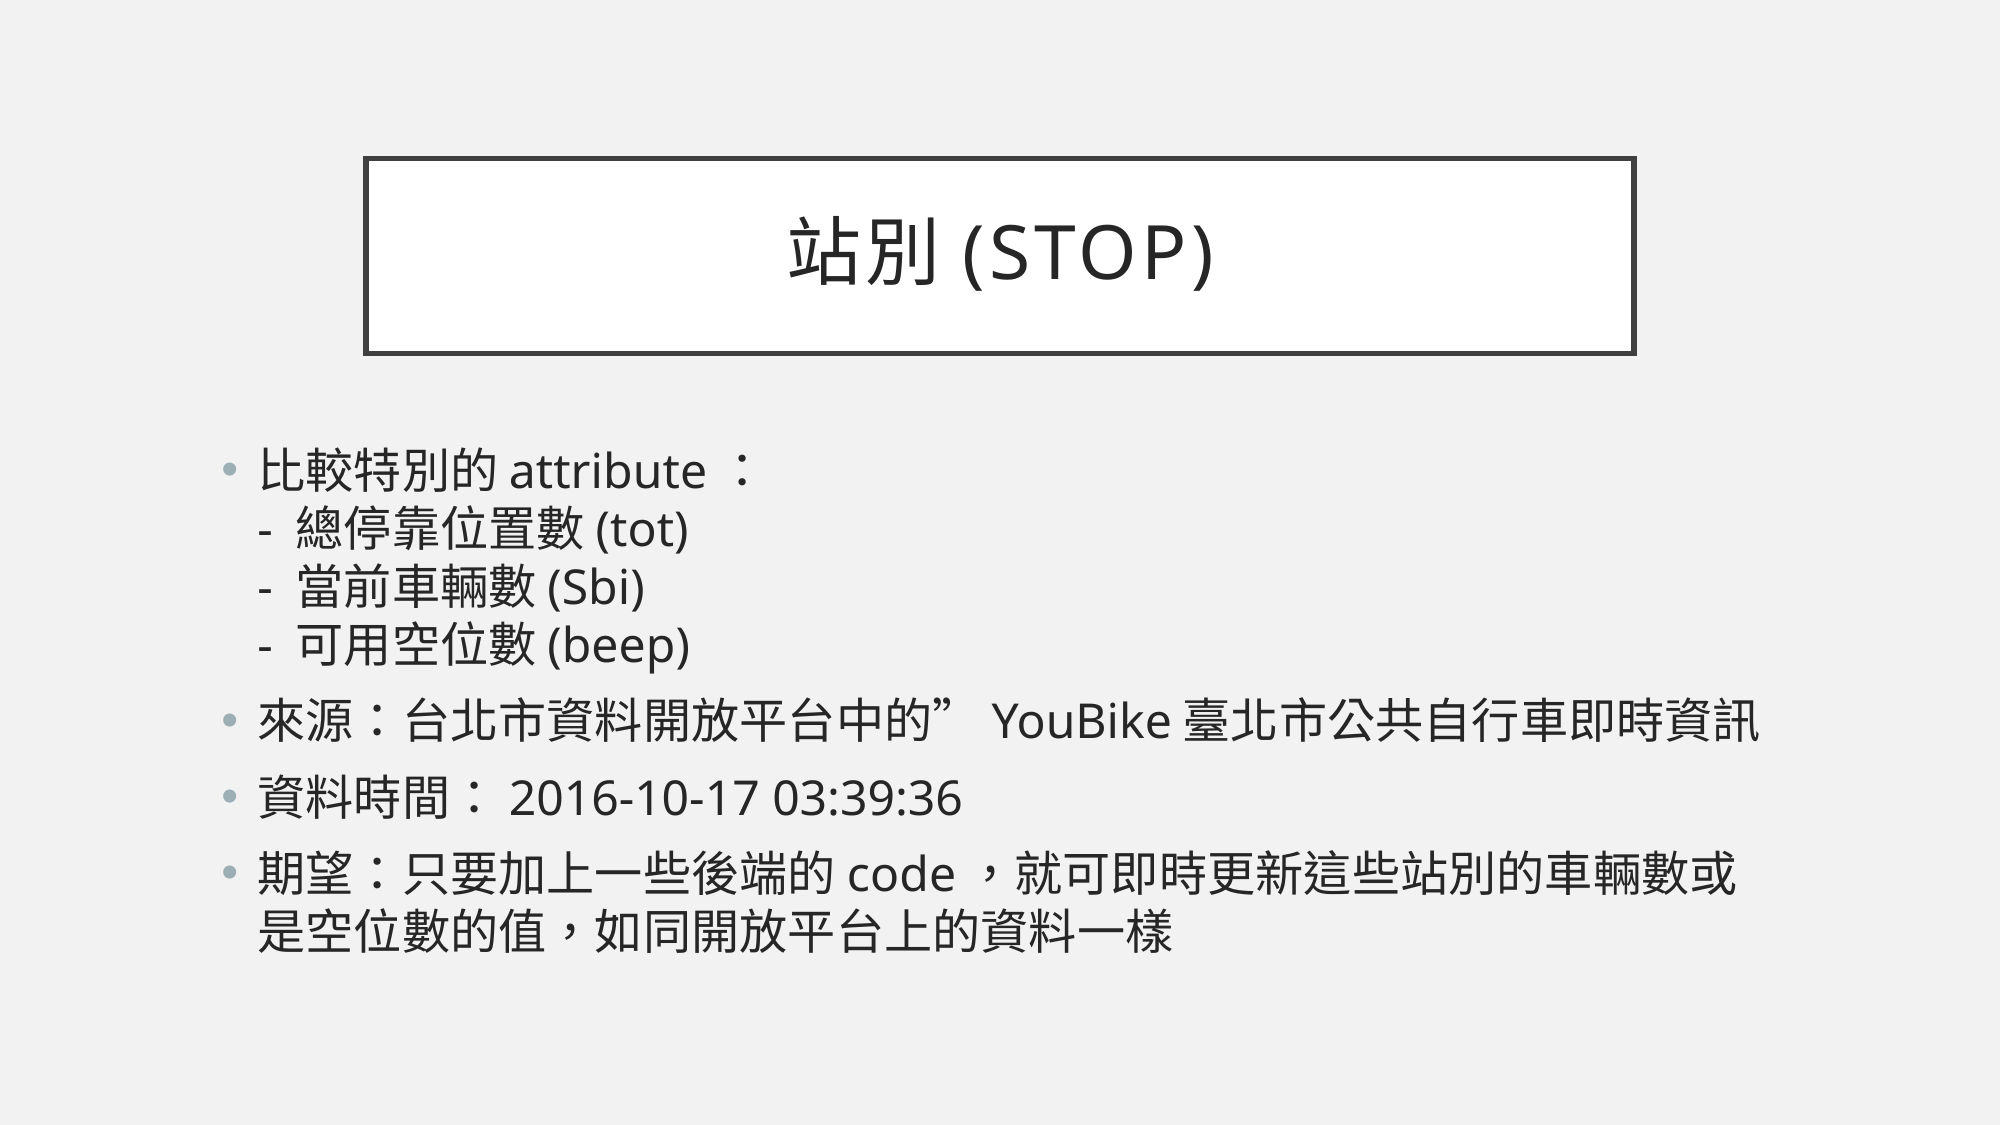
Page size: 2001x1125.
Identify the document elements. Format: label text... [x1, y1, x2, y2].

list 比較特別的attribute： - 總停靠位置數(tot) - 當前車輛數(Sbi) - 可用空位數(beep) 來源：台北市資料開放平台中的”YouBike臺北市公共自行車即時資訊 資料時間：2016-10-17 03:39:36 期望：只要加上一些後端的code，就可即時更新這些站別的車輛數或是空位數的值，如同開放平台上的資料一樣 [206, 432, 1793, 1008]
title 站別(stop) [363, 156, 1637, 356]
